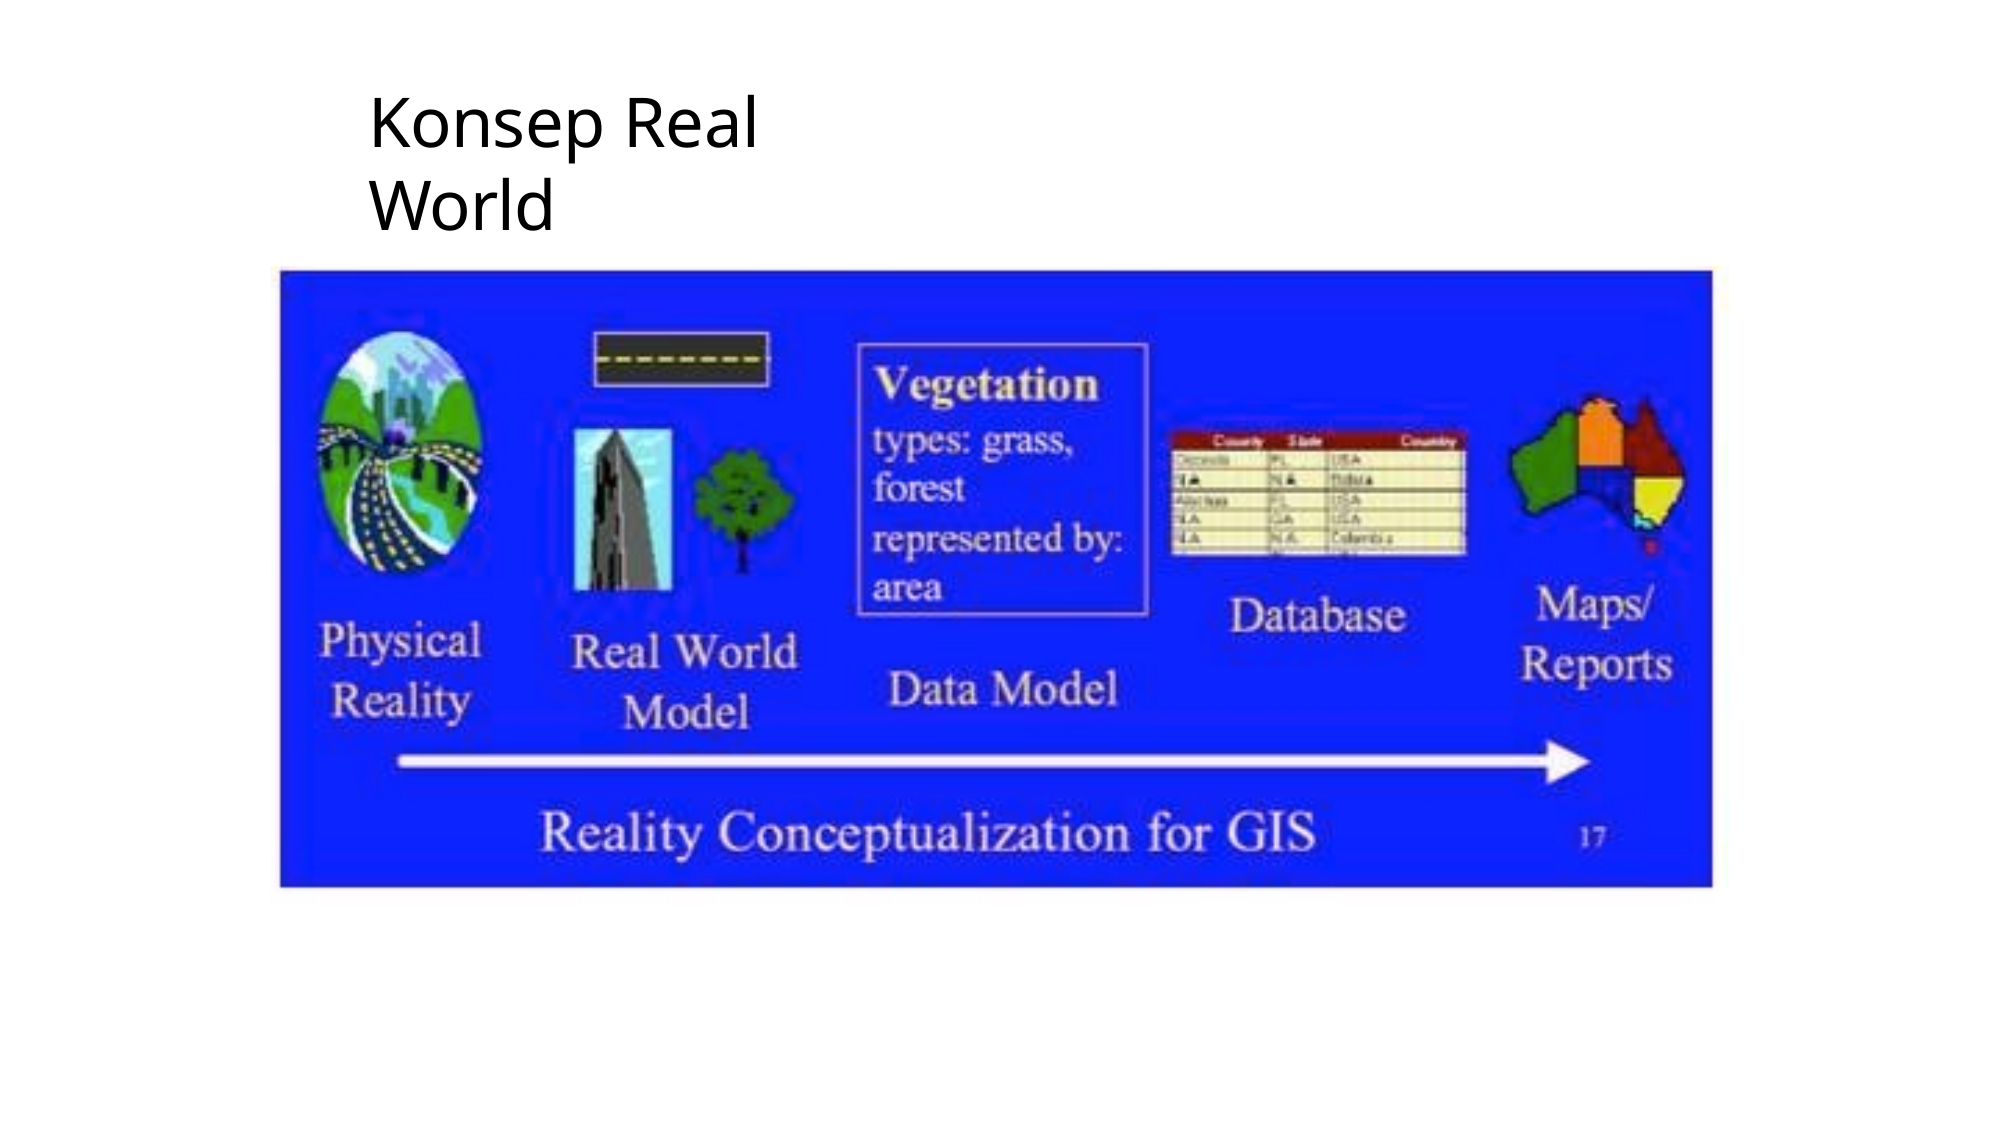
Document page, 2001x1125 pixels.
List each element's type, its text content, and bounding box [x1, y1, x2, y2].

title Konsep Real World [366, 65, 888, 256]
text_box [270, 266, 1730, 905]
